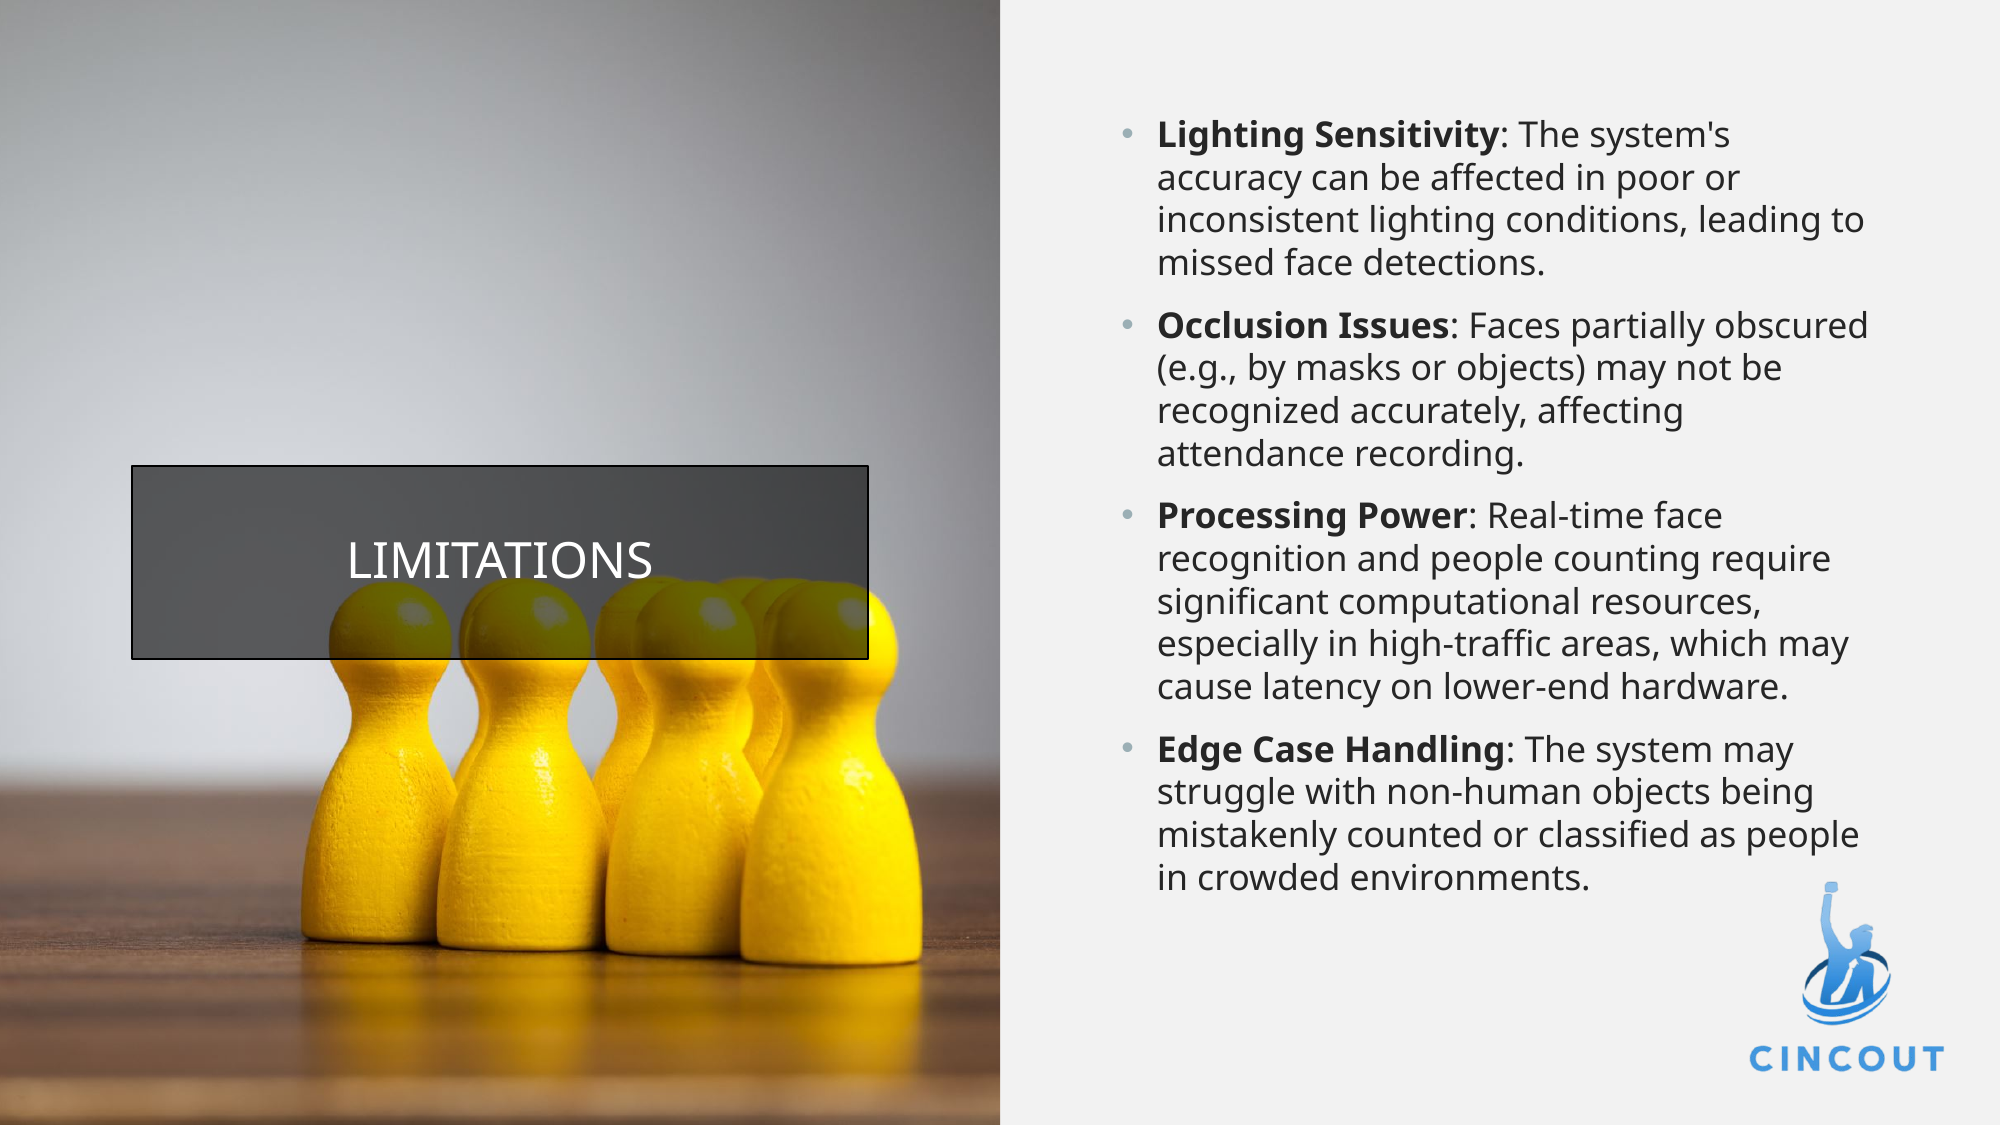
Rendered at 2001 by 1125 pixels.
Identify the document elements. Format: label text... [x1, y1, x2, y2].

picture [0, 0, 1001, 1125]
picture [1713, 850, 2000, 1125]
list Lighting Sensitivity: The system's accuracy can be affected in poor or inconsistent lighting conditions, leading to missed face detections. Occlusion Issues: Faces partially obscured (e.g., by masks or objects) may not be recognized accurately, affecting attendance recording. Processing Power: Real-time face recognition and people counting require significant computational resources, especially in high-traffic areas, which may cause latency on lower-end hardware. Edge Case Handling: The system may struggle with non-human objects being mistakenly counted or classified as people in crowded environments. [1106, 101, 1895, 909]
